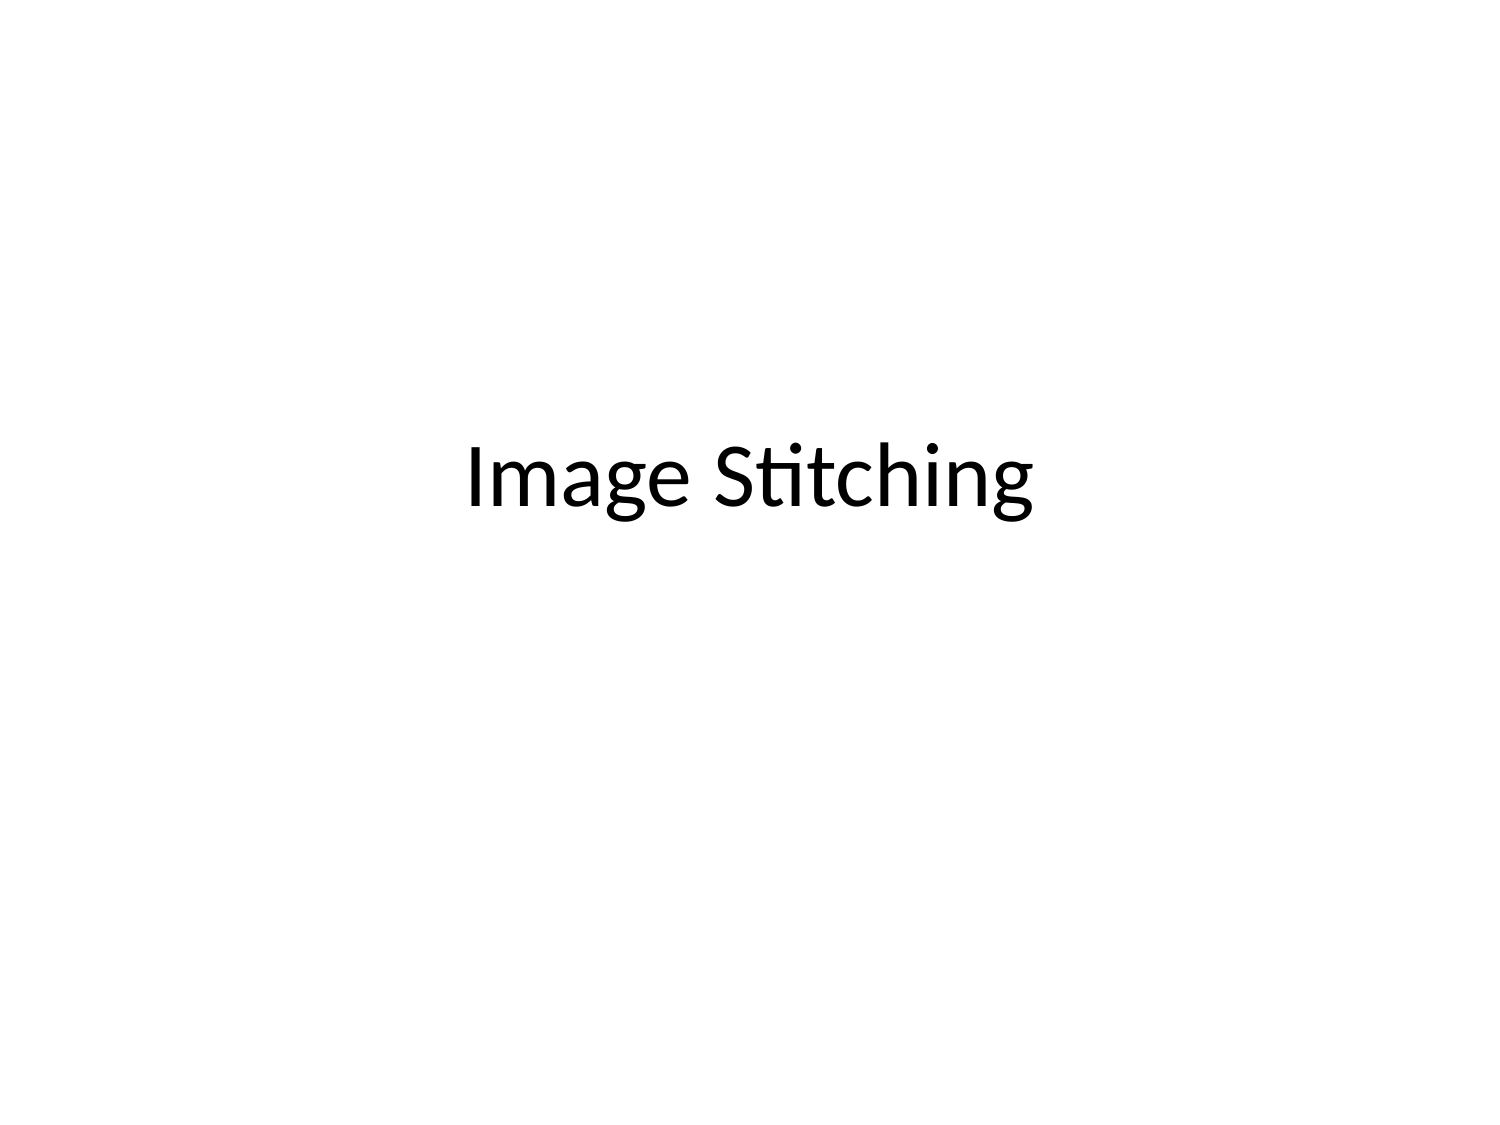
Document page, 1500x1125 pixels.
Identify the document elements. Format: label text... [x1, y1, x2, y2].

title Image Stitching [112, 349, 1388, 591]
